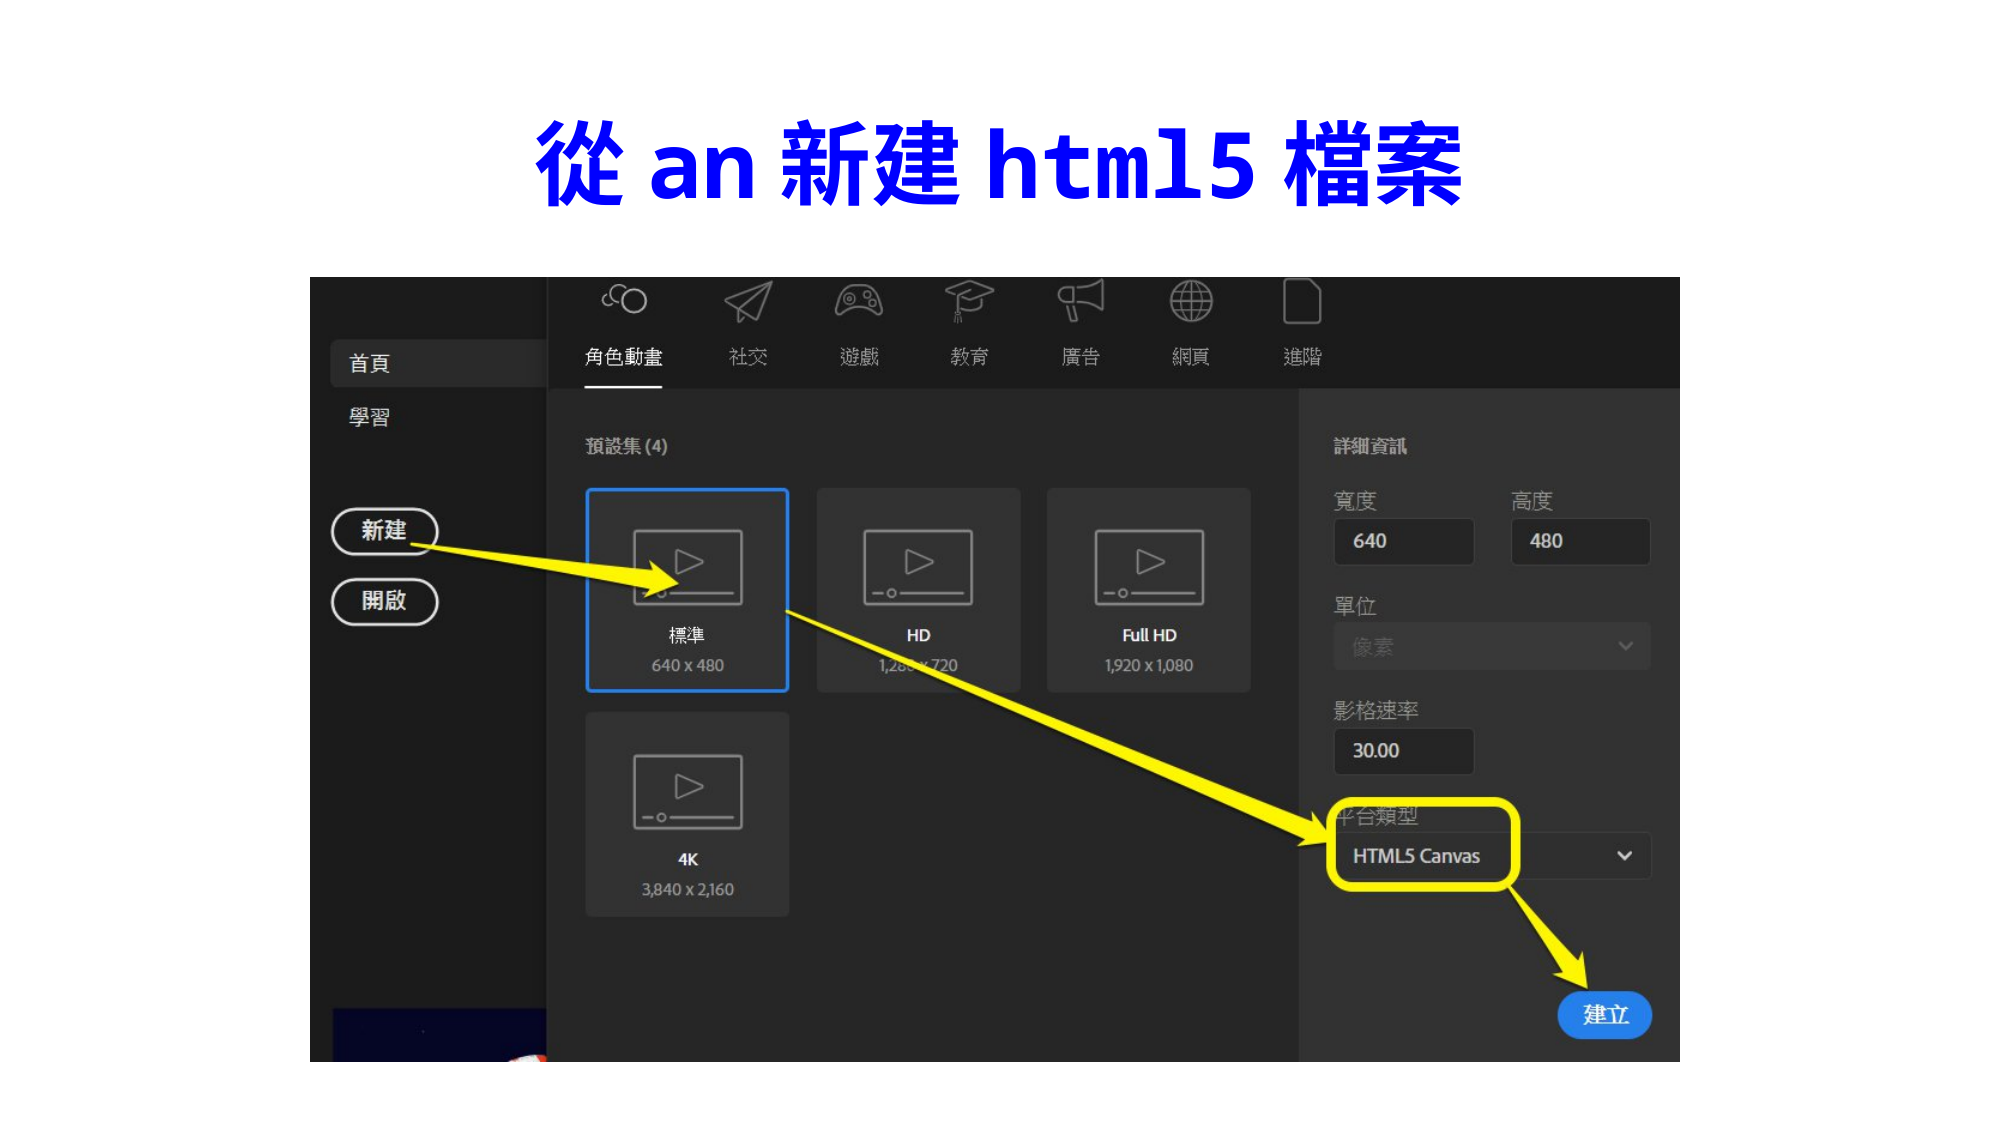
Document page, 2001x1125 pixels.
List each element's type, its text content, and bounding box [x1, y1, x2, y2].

title 從an新建html5檔案 [137, 59, 1863, 278]
picture [310, 277, 1680, 1062]
